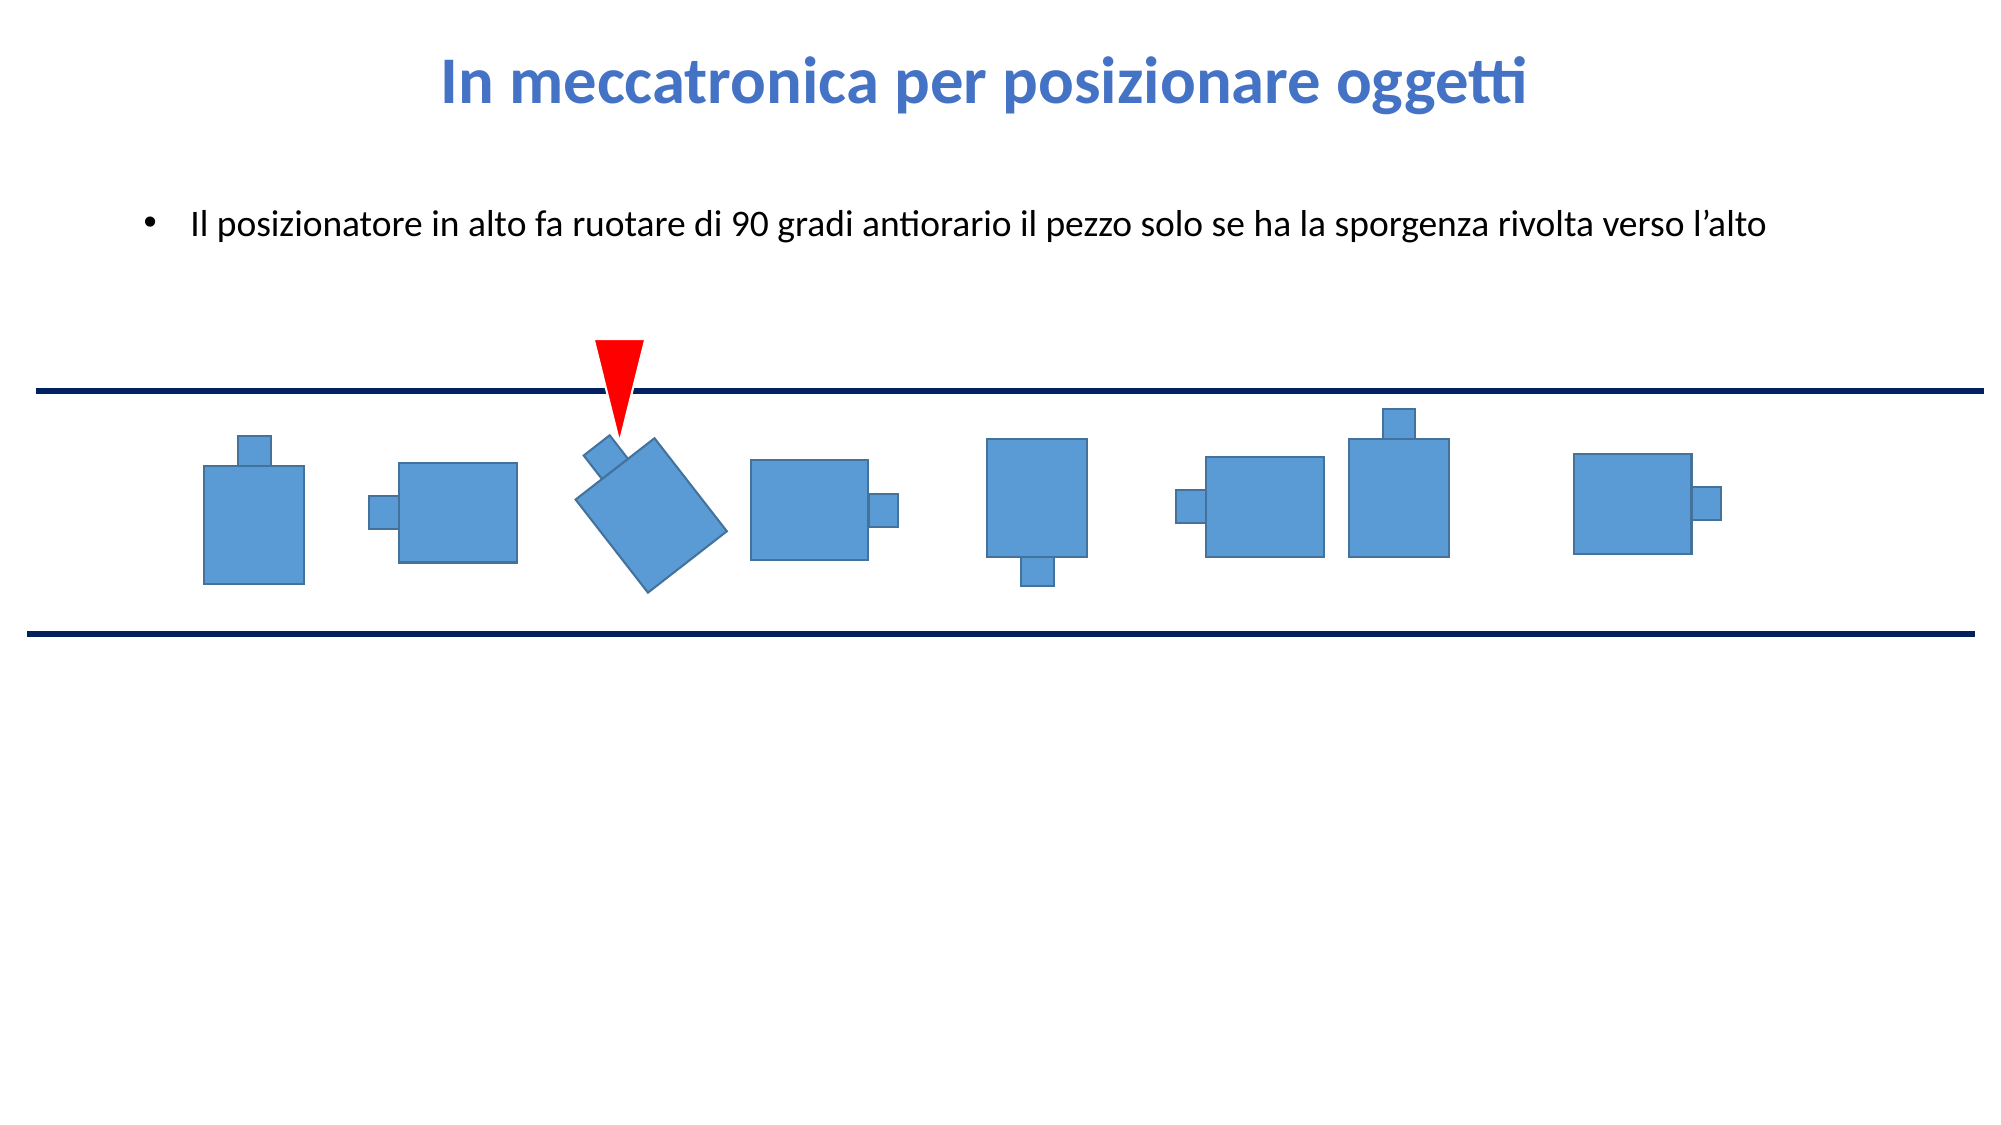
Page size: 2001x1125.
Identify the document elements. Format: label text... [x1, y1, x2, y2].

text_box [592, 338, 647, 390]
text_box [605, 391, 634, 429]
text_box In meccatronica per posizionare oggetti [425, 29, 1545, 125]
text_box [987, 438, 1088, 587]
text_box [392, 438, 493, 587]
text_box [592, 429, 693, 578]
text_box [1597, 429, 1698, 578]
text_box Il posizionatore in alto fa ruotare di 90 gradi antiorario il pezzo solo se ha la sporgenza rivolta verso l’alto [128, 191, 1818, 251]
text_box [1199, 432, 1300, 581]
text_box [204, 436, 305, 585]
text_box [774, 436, 875, 585]
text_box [1349, 408, 1450, 557]
